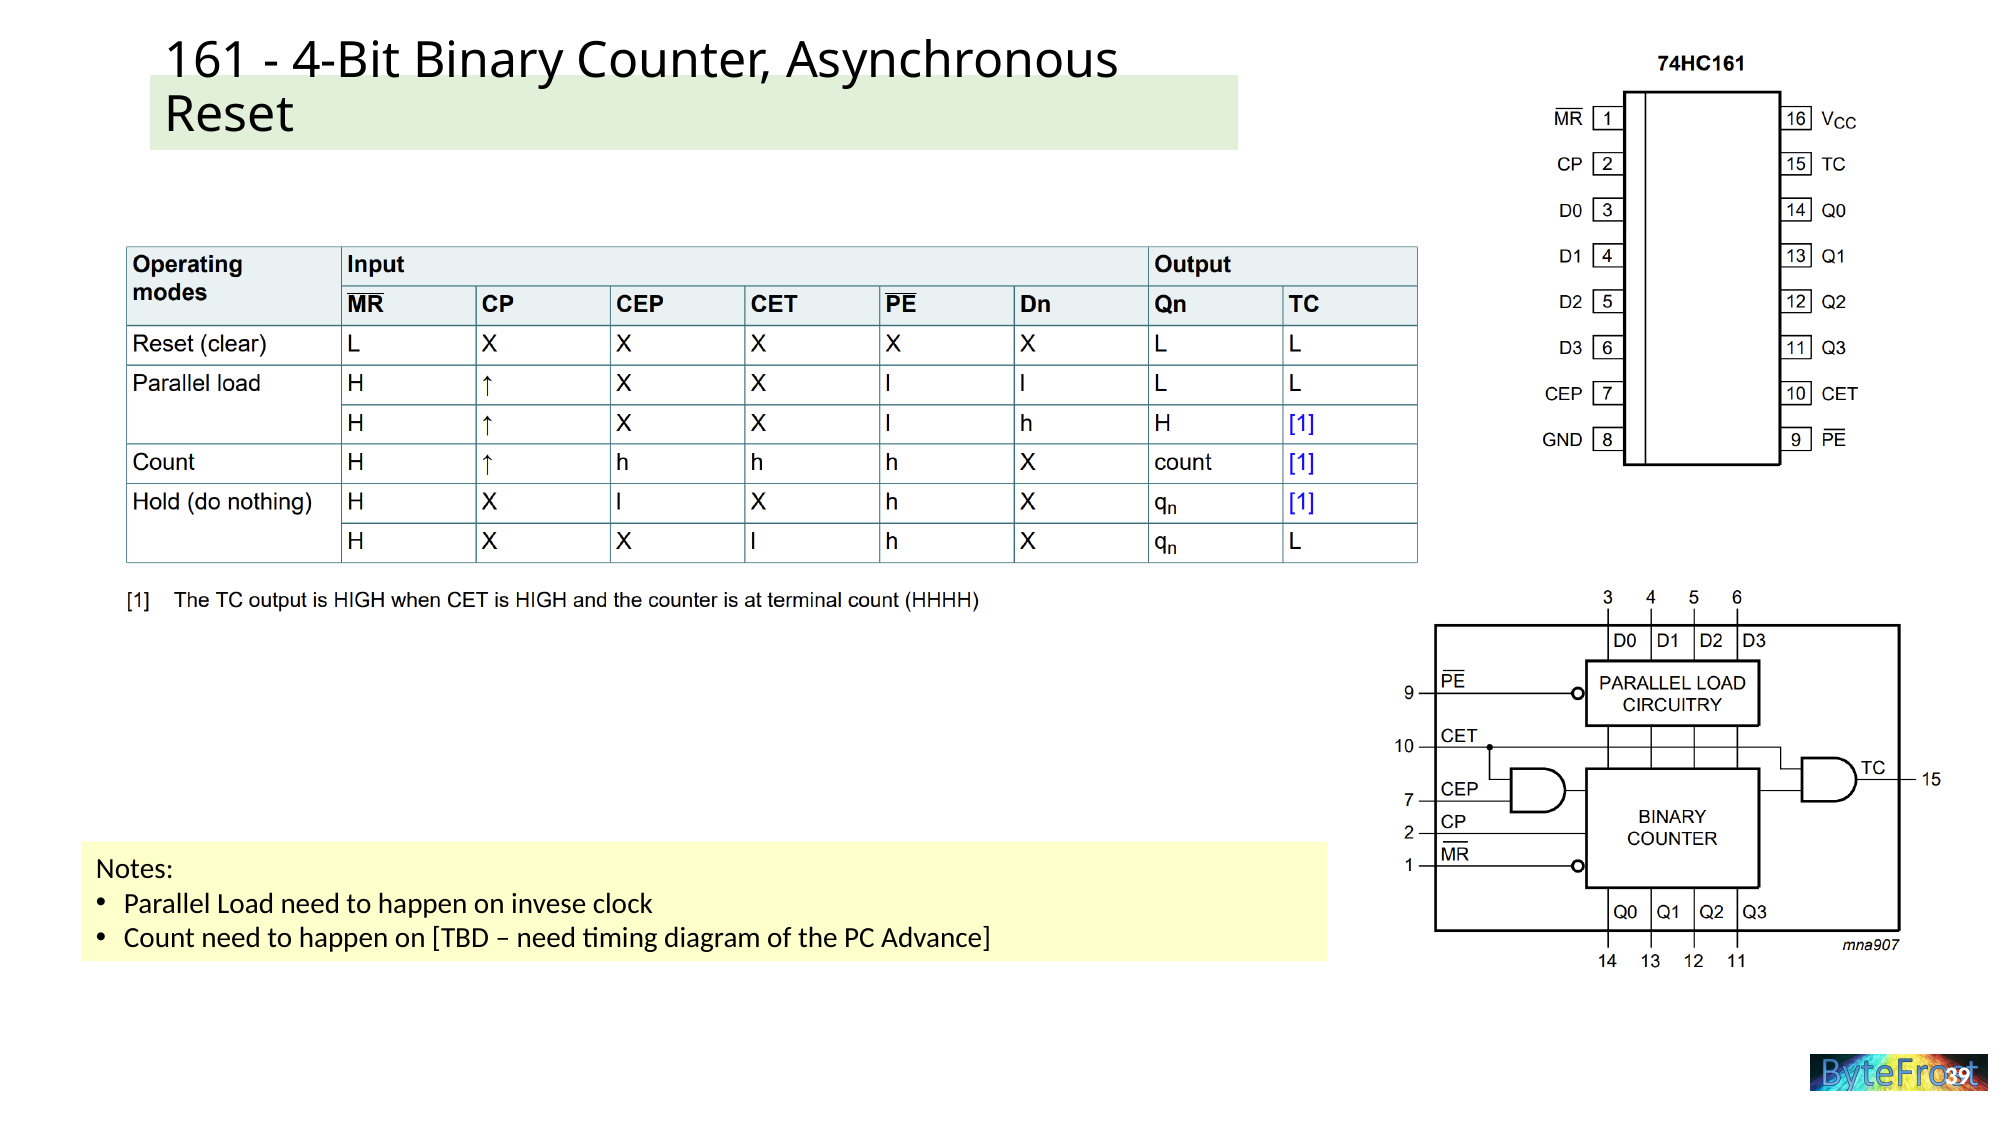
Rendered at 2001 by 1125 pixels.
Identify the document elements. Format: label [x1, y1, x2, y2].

picture [113, 241, 1958, 987]
picture [1810, 1054, 1988, 1091]
picture [1527, 50, 1872, 472]
title [150, 75, 1239, 150]
text_box [81, 841, 1327, 962]
